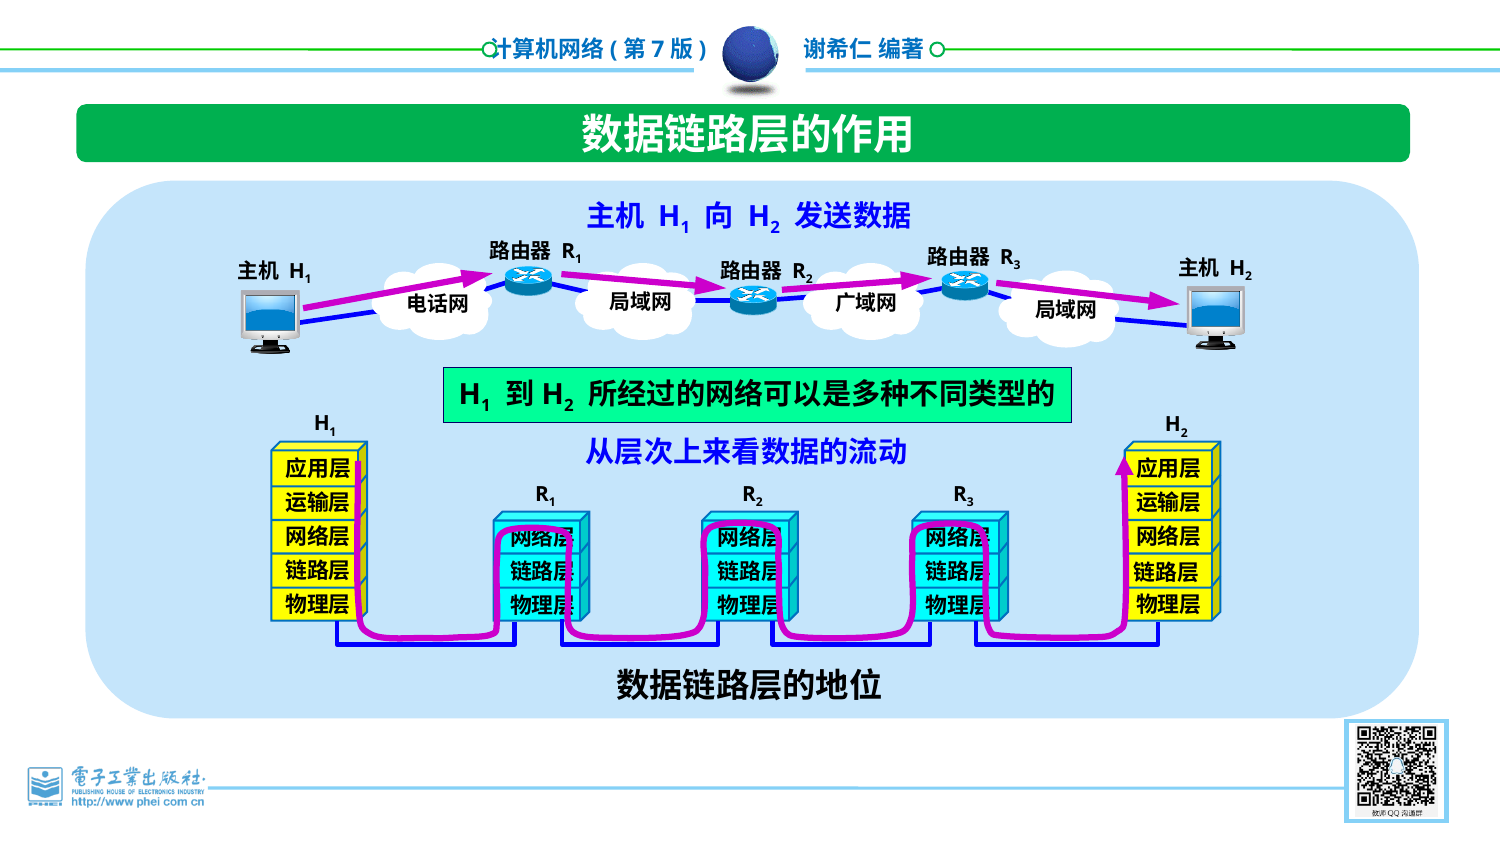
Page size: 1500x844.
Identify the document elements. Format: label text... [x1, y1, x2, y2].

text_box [268, 402, 1231, 645]
picture [236, 287, 304, 355]
picture [941, 294, 961, 301]
text_box 路由器 R1 [474, 230, 597, 274]
text_box H1 到H2 所经过的网络可以是多种不同类型的 [443, 367, 1072, 400]
picture [729, 285, 778, 316]
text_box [574, 262, 696, 341]
picture [741, 289, 751, 293]
text_box 数据链路层的地位 [432, 656, 1067, 712]
picture [952, 274, 963, 278]
picture [729, 285, 746, 296]
picture [968, 270, 989, 278]
text_box 主机 H1 向 H2 发送数据 [571, 189, 927, 245]
text_box 数据链路层的作用 [566, 100, 931, 166]
picture [950, 281, 962, 286]
picture [504, 265, 553, 281]
picture [739, 296, 749, 301]
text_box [1123, 277, 1200, 327]
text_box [497, 277, 569, 327]
picture [1181, 283, 1250, 351]
text_box 路由器 R2 [705, 249, 828, 276]
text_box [282, 277, 366, 327]
picture [720, 24, 780, 100]
text_box [83, 178, 1422, 721]
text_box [802, 262, 924, 341]
picture [756, 289, 767, 293]
text_box 主机 H2 [1163, 247, 1267, 291]
text_box 主机 H1 [222, 250, 327, 294]
picture [968, 281, 979, 286]
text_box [371, 262, 493, 341]
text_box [998, 270, 1120, 348]
picture [1355, 724, 1438, 817]
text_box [700, 277, 797, 327]
picture [969, 294, 989, 301]
picture [941, 270, 962, 277]
picture [504, 288, 553, 297]
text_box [928, 277, 993, 327]
text_box [938, 277, 996, 327]
text_box [76, 104, 566, 163]
text_box [931, 104, 1411, 163]
picture [23, 764, 208, 809]
picture [756, 296, 767, 301]
text_box 路由器 R3 [912, 236, 1036, 276]
